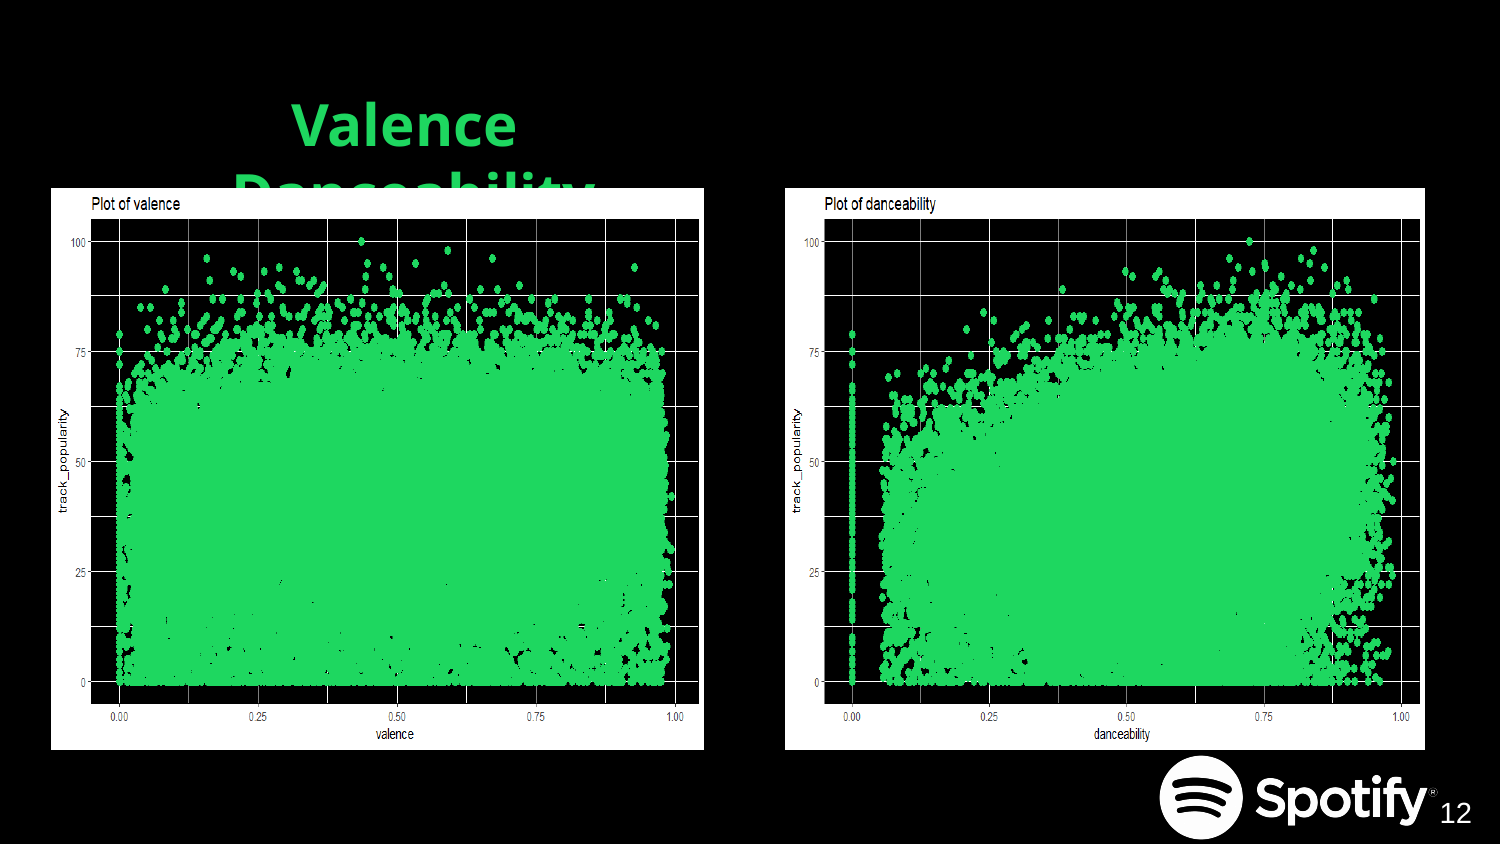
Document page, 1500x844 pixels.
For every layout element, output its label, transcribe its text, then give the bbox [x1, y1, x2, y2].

picture [50, 188, 704, 750]
picture [784, 188, 1425, 750]
picture [1159, 755, 1438, 840]
title Valence Danceability [51, 72, 1449, 167]
slide_number 12 [1424, 779, 1500, 844]
